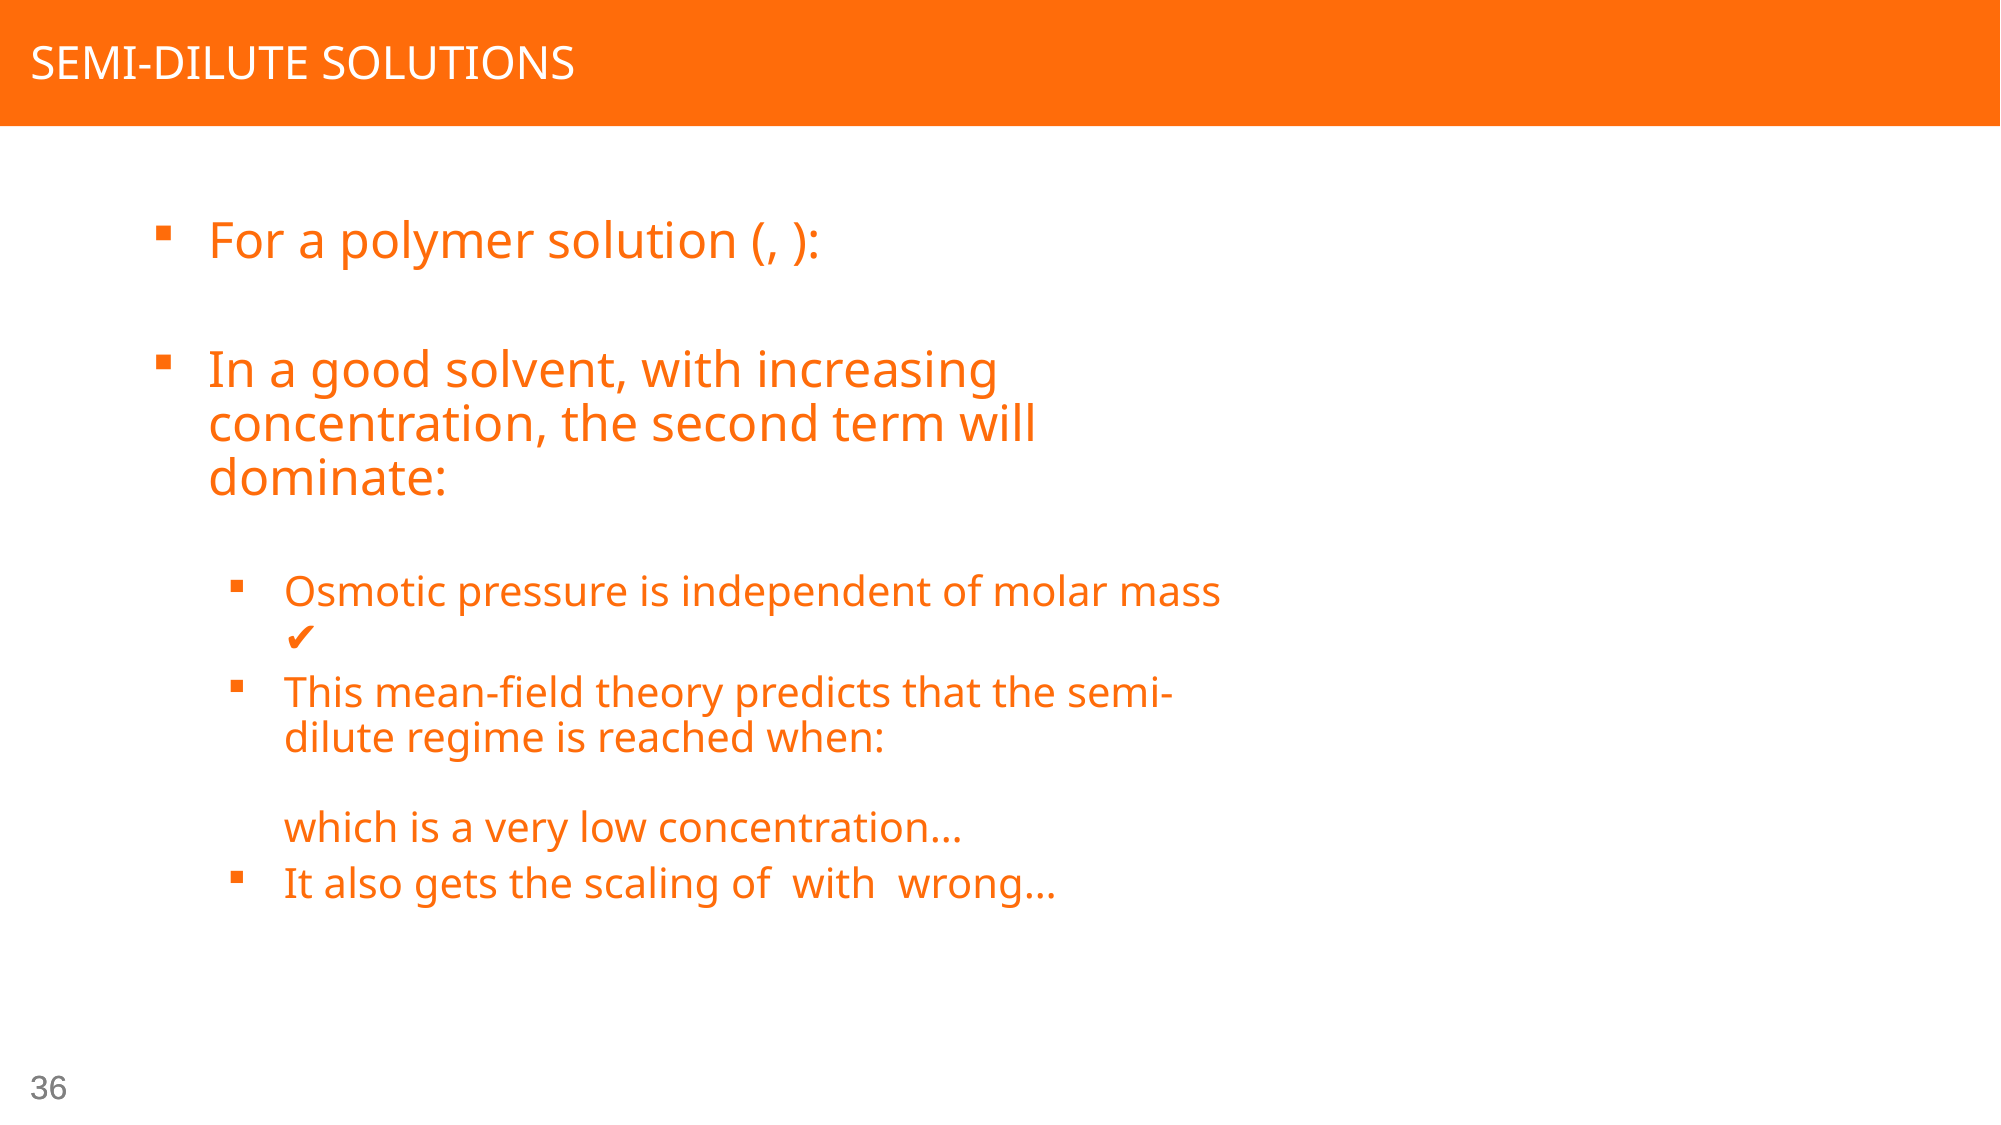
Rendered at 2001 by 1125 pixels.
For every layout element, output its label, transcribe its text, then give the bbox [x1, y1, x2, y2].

title Semi-Dilute Solutions [15, 22, 1017, 108]
